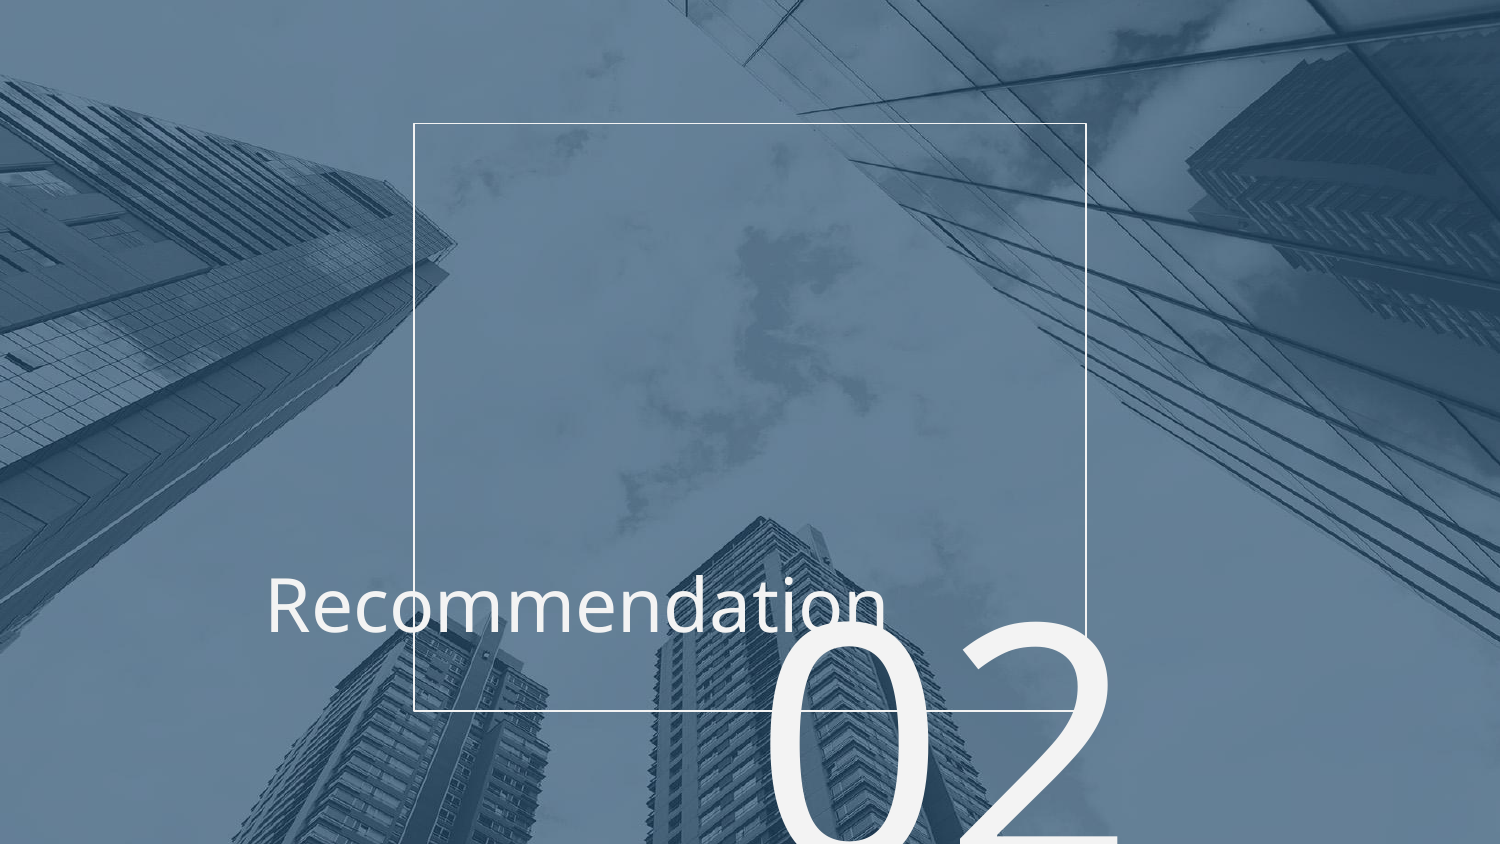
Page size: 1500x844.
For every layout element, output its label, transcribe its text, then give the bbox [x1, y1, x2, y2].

title 02 [925, 396, 1313, 663]
picture [0, 0, 1500, 844]
title Recommendation [242, 347, 925, 663]
